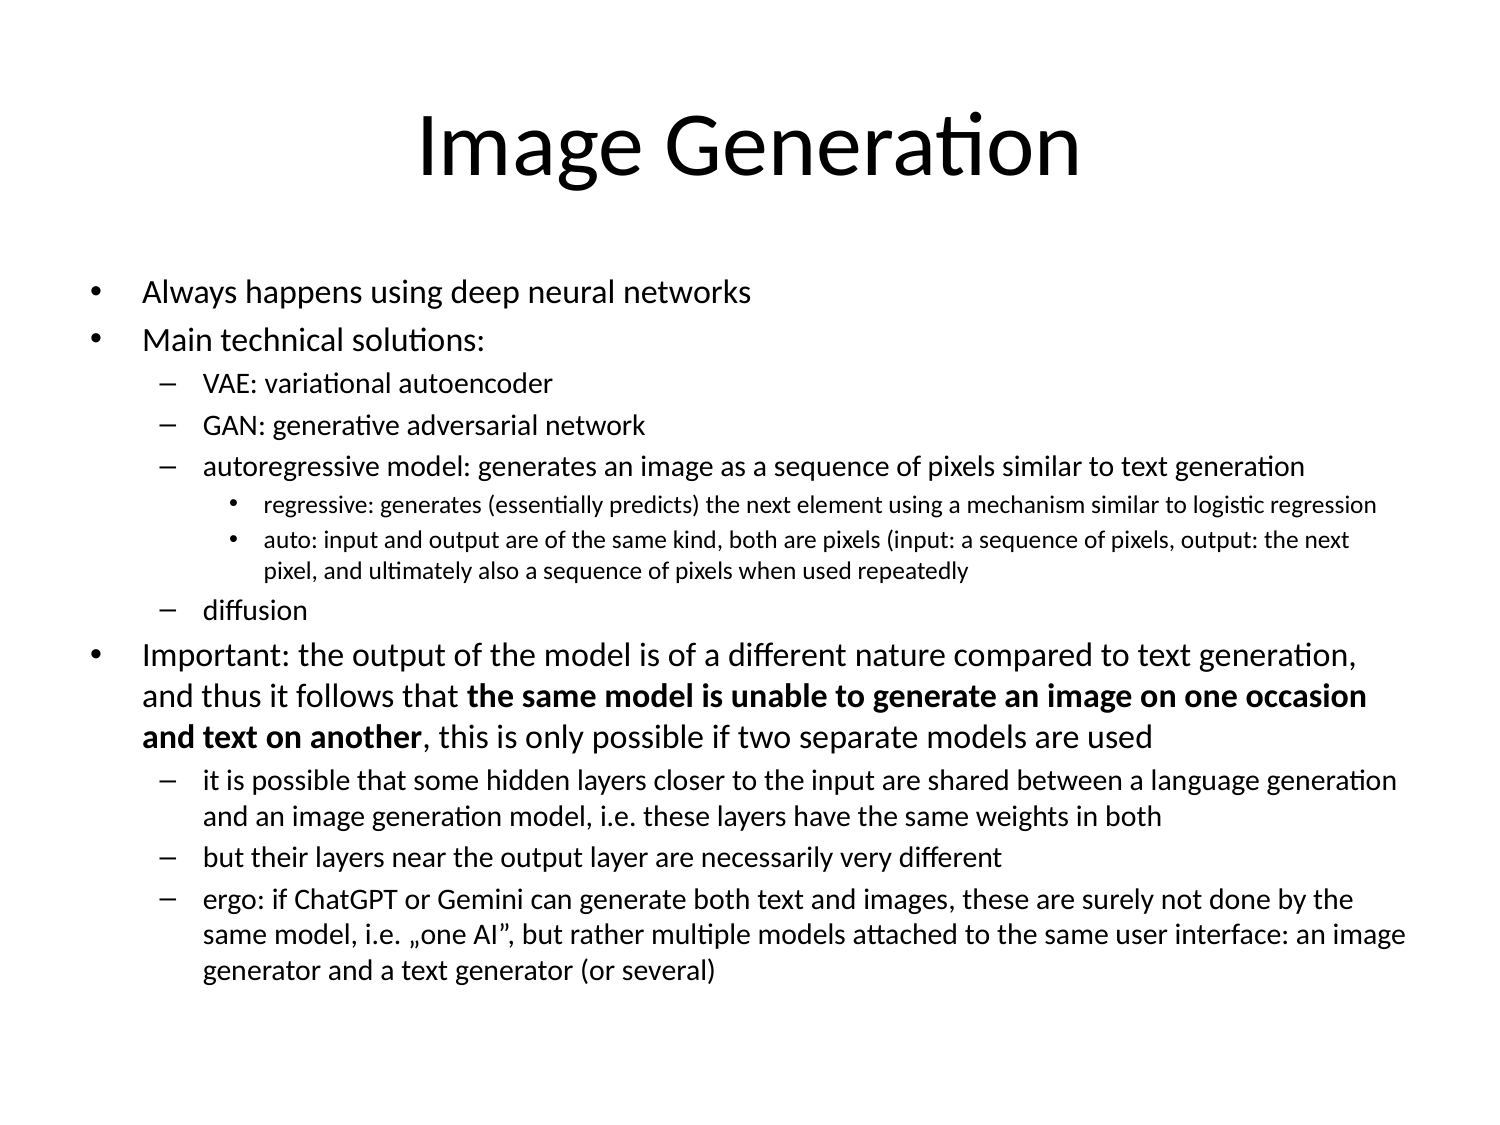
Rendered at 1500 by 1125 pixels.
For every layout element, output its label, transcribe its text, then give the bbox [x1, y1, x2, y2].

list Always happens using deep neural networks Main technical solutions: VAE: variational autoencoder GAN: generative adversarial network autoregressive model: generates an image as a sequence of pixels similar to text generation regressive: generates (essentially predicts) the next element using a mechanism similar to logistic regression auto: input and output are of the same kind, both are pixels (input: a sequence of pixels, output: the next pixel, and ultimately also a sequence of pixels when used repeatedly diffusion Important: the output of the model is of a different nature compared to text generation, and thus it follows that the same model is unable to generate an image on one occasion and text on another, this is only possible if two separate models are used it is possible that some hidden layers closer to the input are shared between a language generation and an image generation model, i.e. these layers have the same weights in both but their layers near the output layer are necessarily very different ergo: if ChatGPT or Gemini can generate both text and images, these are surely not done by the same model, i.e. „one AI”, but rather multiple models attached to the same user interface: an image generator and a text generator (or several) [75, 262, 1425, 1005]
title Image Generation [75, 45, 1425, 233]
